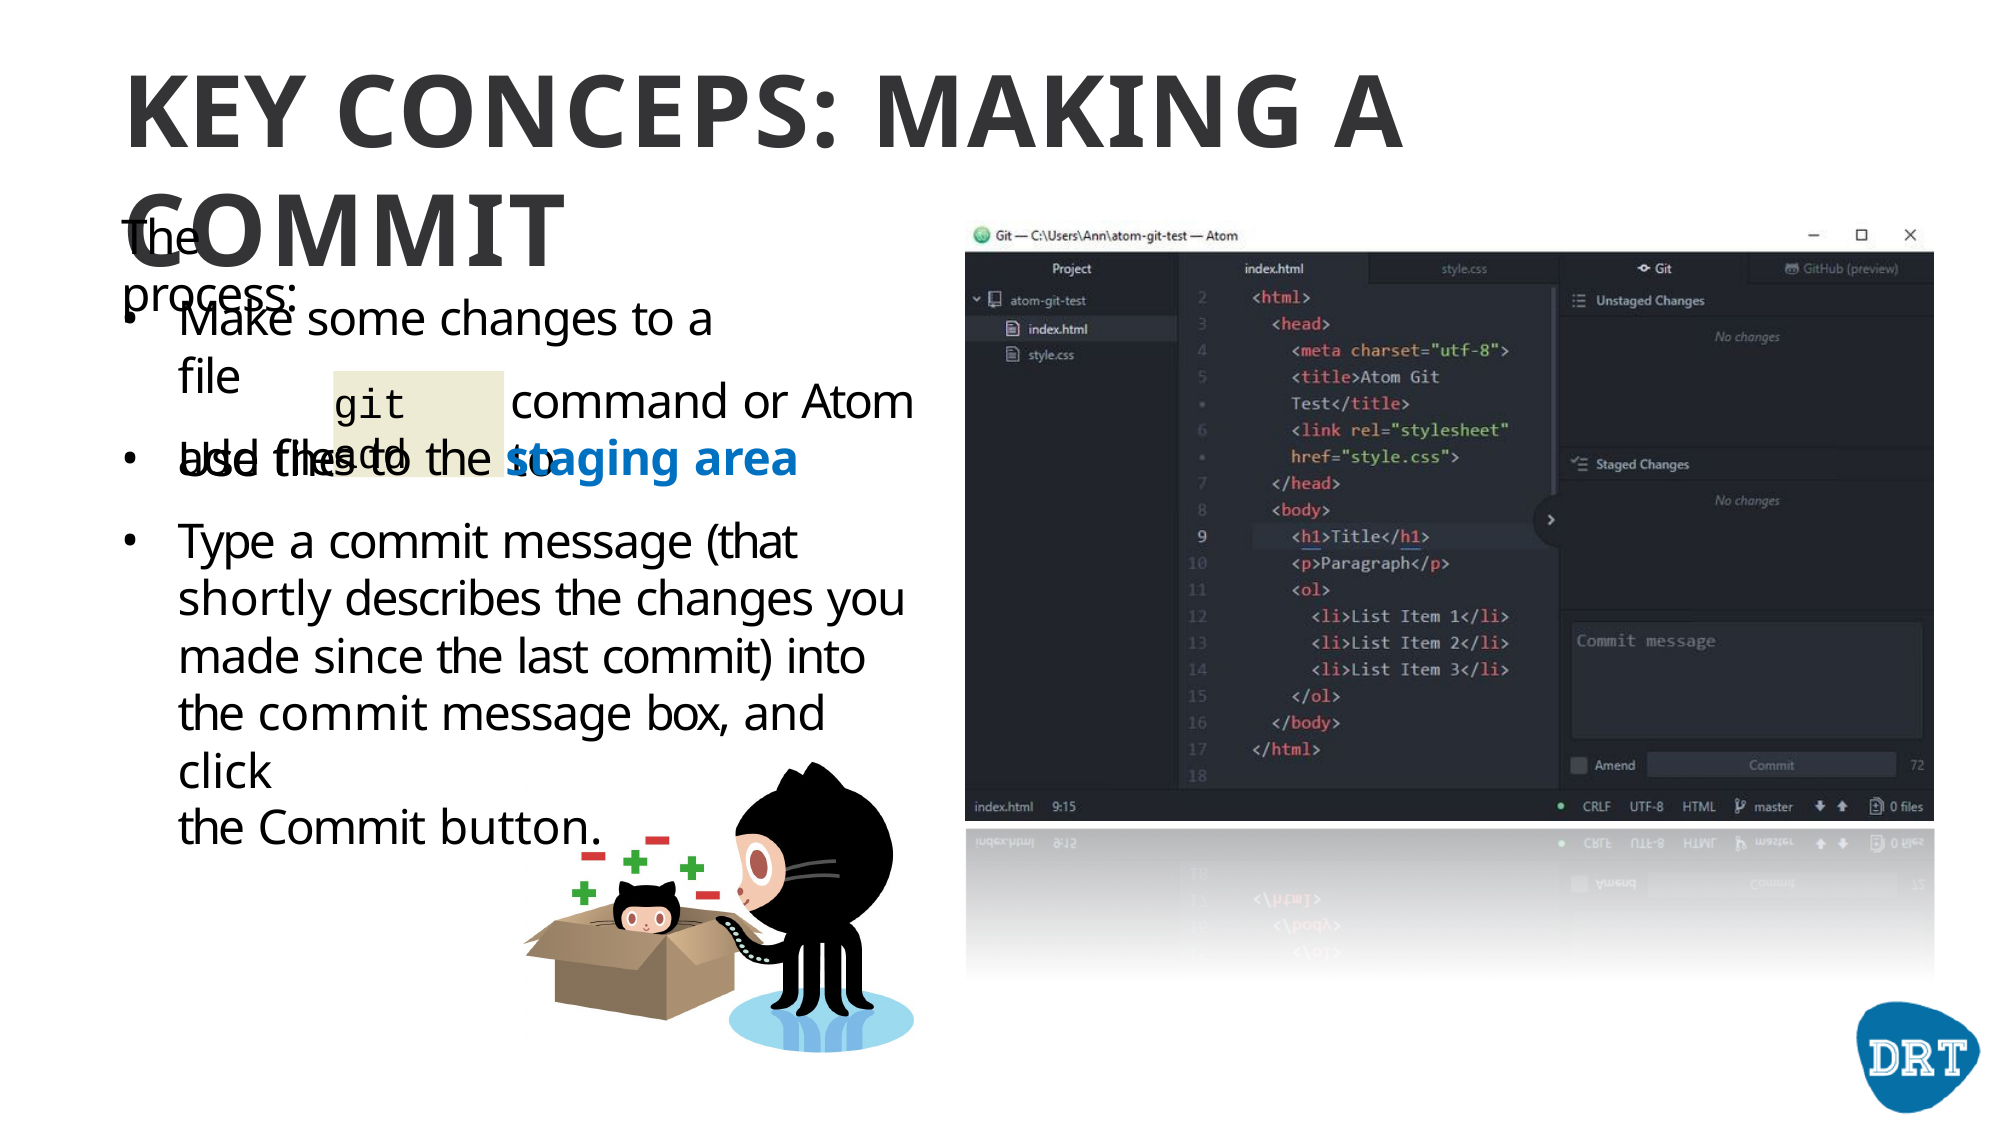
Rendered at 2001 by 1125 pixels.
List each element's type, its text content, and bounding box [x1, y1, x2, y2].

picture [522, 760, 915, 1054]
picture [1831, 977, 2000, 1125]
text_box Make some changes to a file Use the [119, 260, 722, 399]
text_box git add [333, 371, 505, 399]
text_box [963, 220, 1936, 1125]
text_box add files to the staging area Type a commit message (that shortly describes the changes you made since the last commit) into the commit message box, and click the Commit button. [119, 399, 923, 854]
text_box command or Atom to [508, 368, 927, 486]
text_box The process: [119, 204, 376, 260]
title KEY CONCEPS: MAKING A COMMIT [120, 44, 1744, 287]
